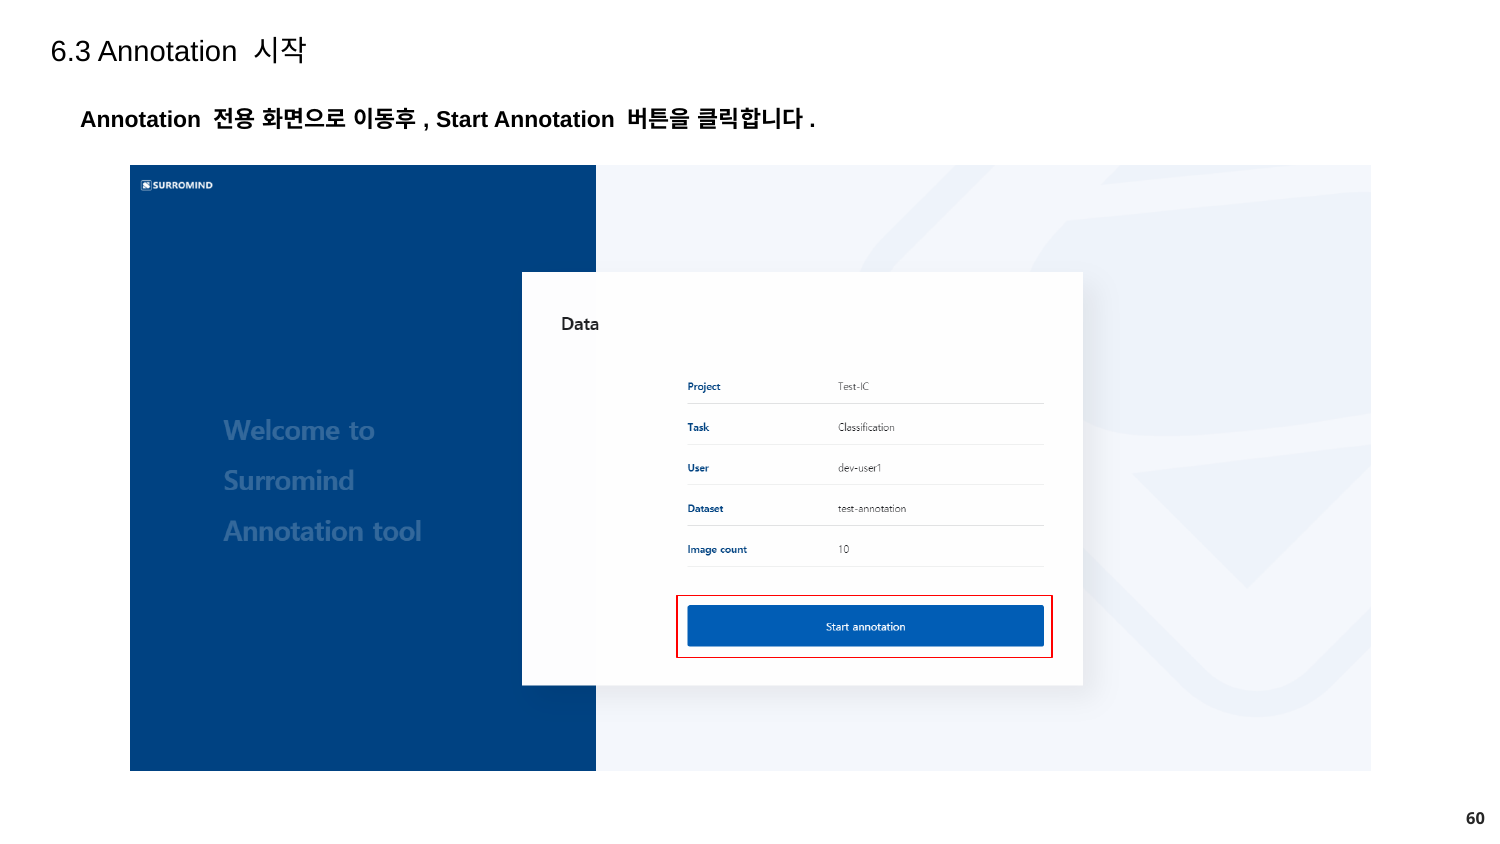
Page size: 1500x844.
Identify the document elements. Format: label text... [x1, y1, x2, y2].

text_box Annotation 전용 화면으로 이동후, Start Annotation 버튼을 클릭합니다. [65, 97, 1246, 140]
slide_number 60 [1162, 796, 1500, 842]
text_box 6.3 Annotation 시작 [35, 7, 1340, 76]
picture [130, 164, 1371, 771]
